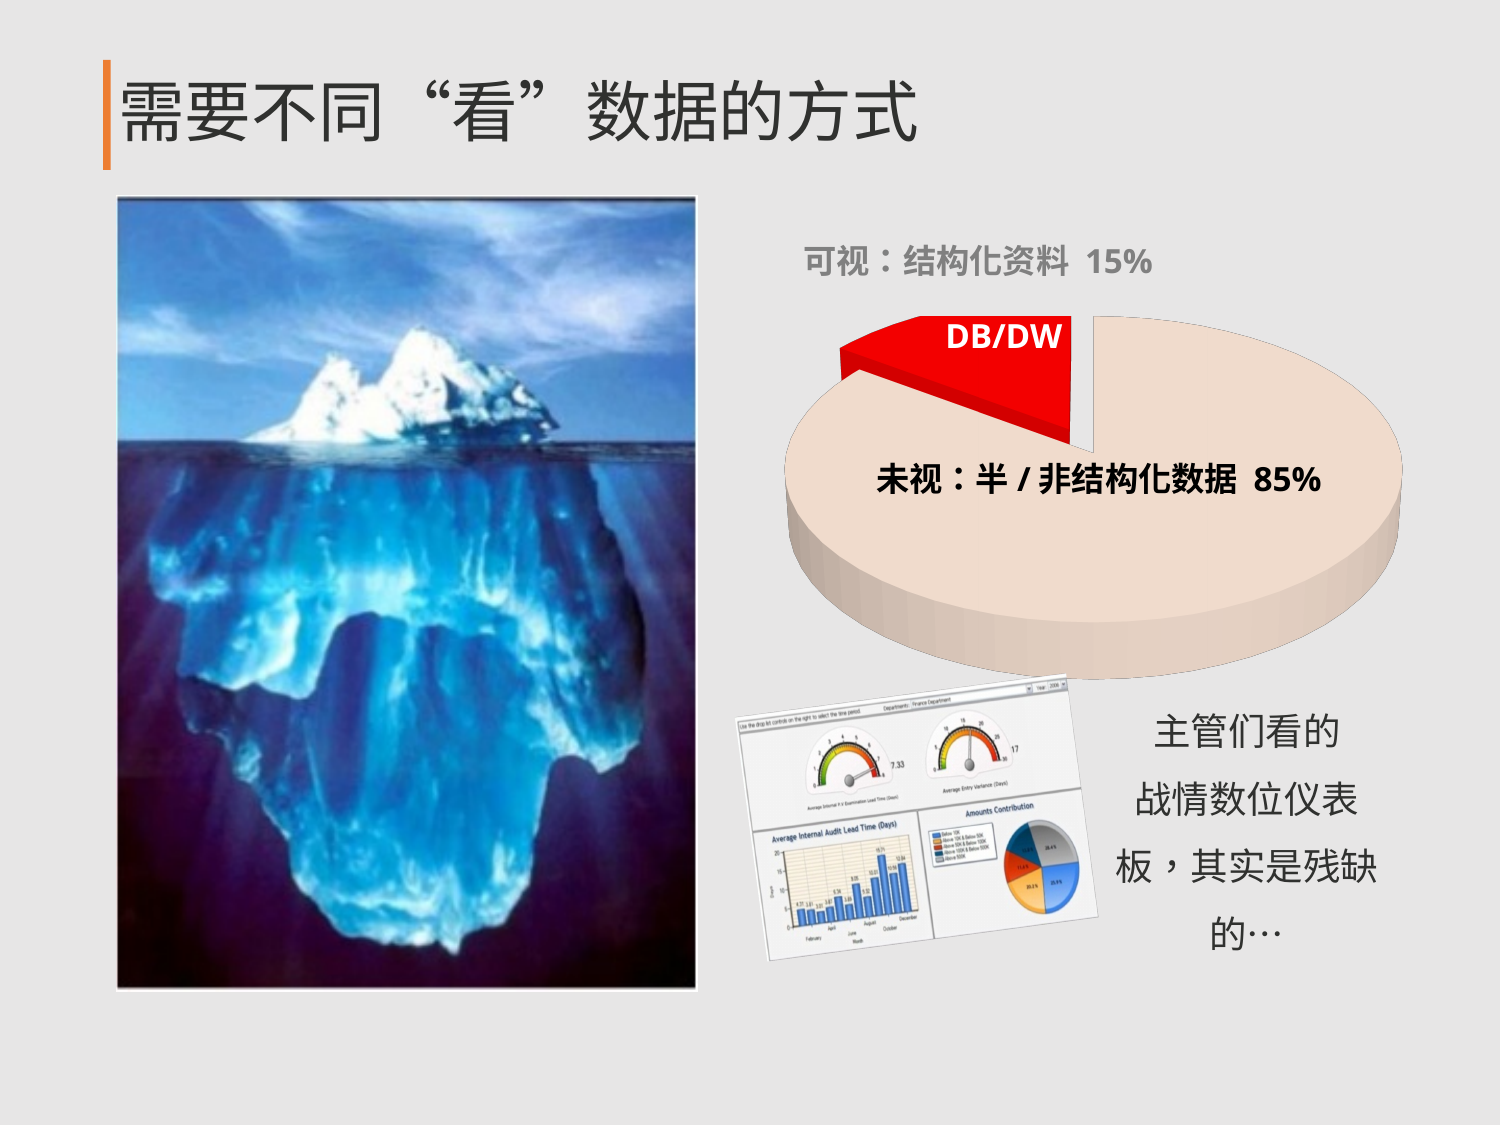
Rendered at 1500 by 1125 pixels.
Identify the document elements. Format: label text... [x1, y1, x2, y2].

picture [749, 693, 1084, 941]
chart [720, 0, 1440, 983]
picture [116, 195, 699, 992]
title 需要不同“看”数据的方式 [103, 59, 720, 170]
